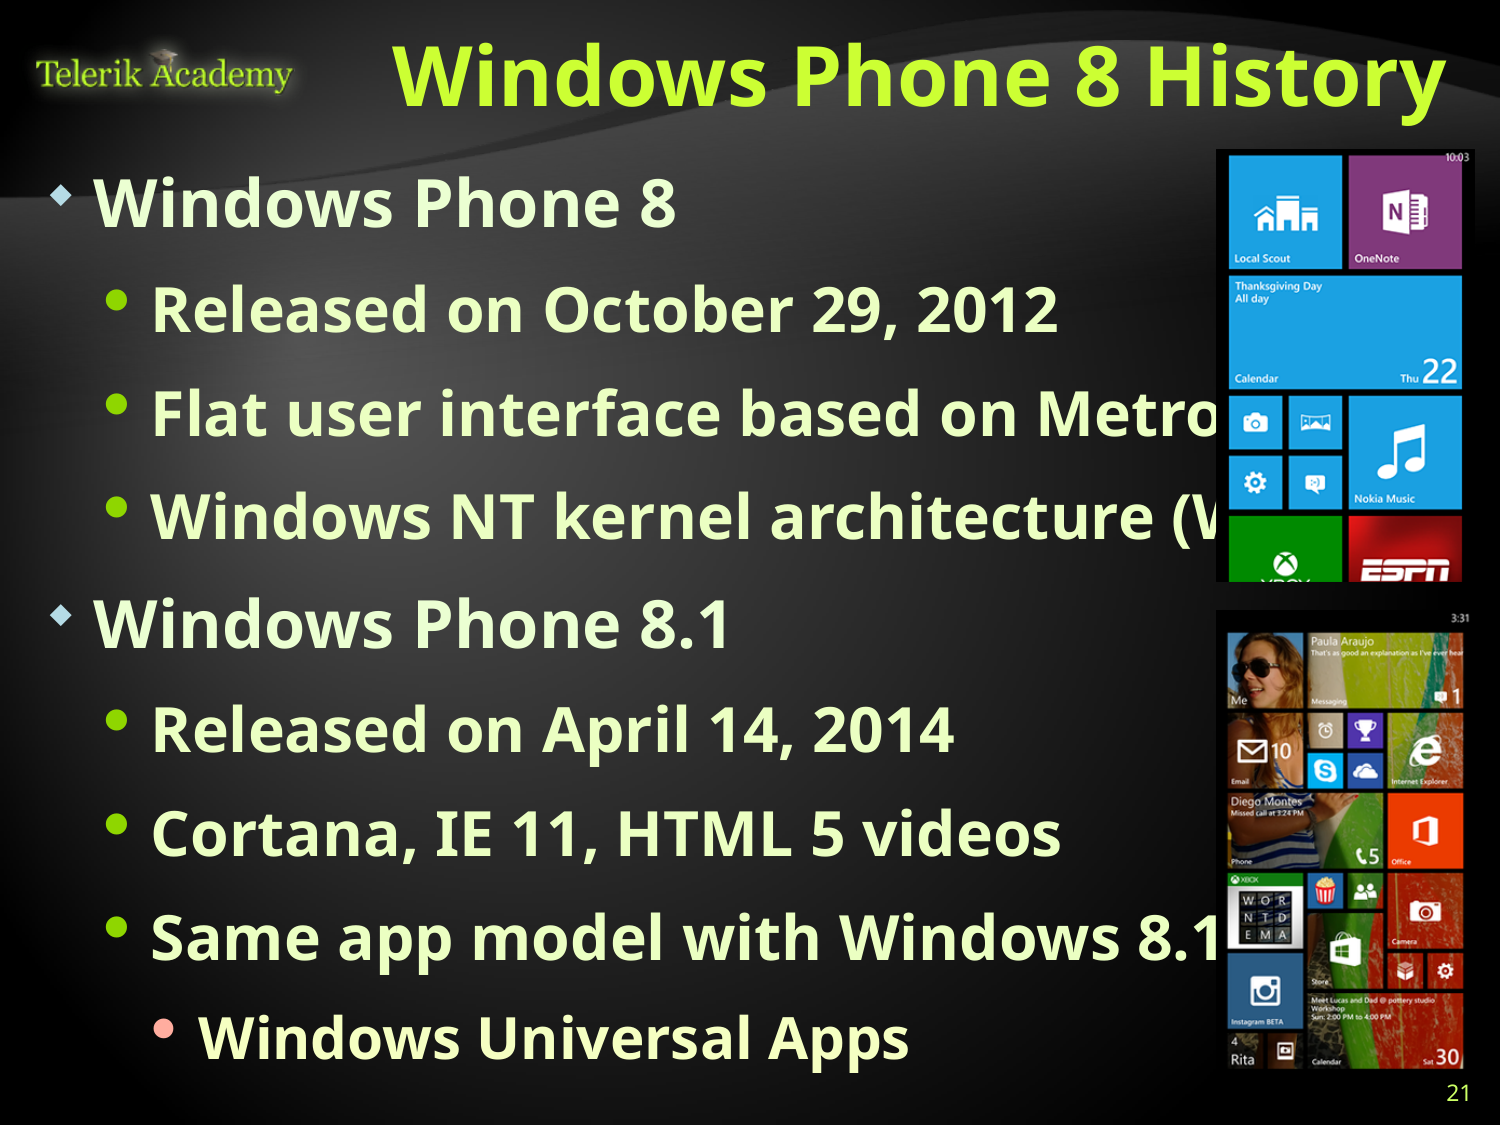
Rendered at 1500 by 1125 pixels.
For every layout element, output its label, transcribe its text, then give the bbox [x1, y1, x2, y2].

picture [0, 0, 1500, 1125]
slide_number 21 [1412, 1074, 1488, 1113]
title Windows Phone 8 History [300, 12, 1463, 149]
list Windows Phone 8 Released on October 29, 2012 Flat user interface based on Metro Windows NT kernel architecture (Win8) Windows Phone 8.1 Released on April 14, 2014 Cortana, IE 11, HTML 5 videos Same app model with Windows 8.1 Windows Universal Apps [32, 149, 1463, 1100]
